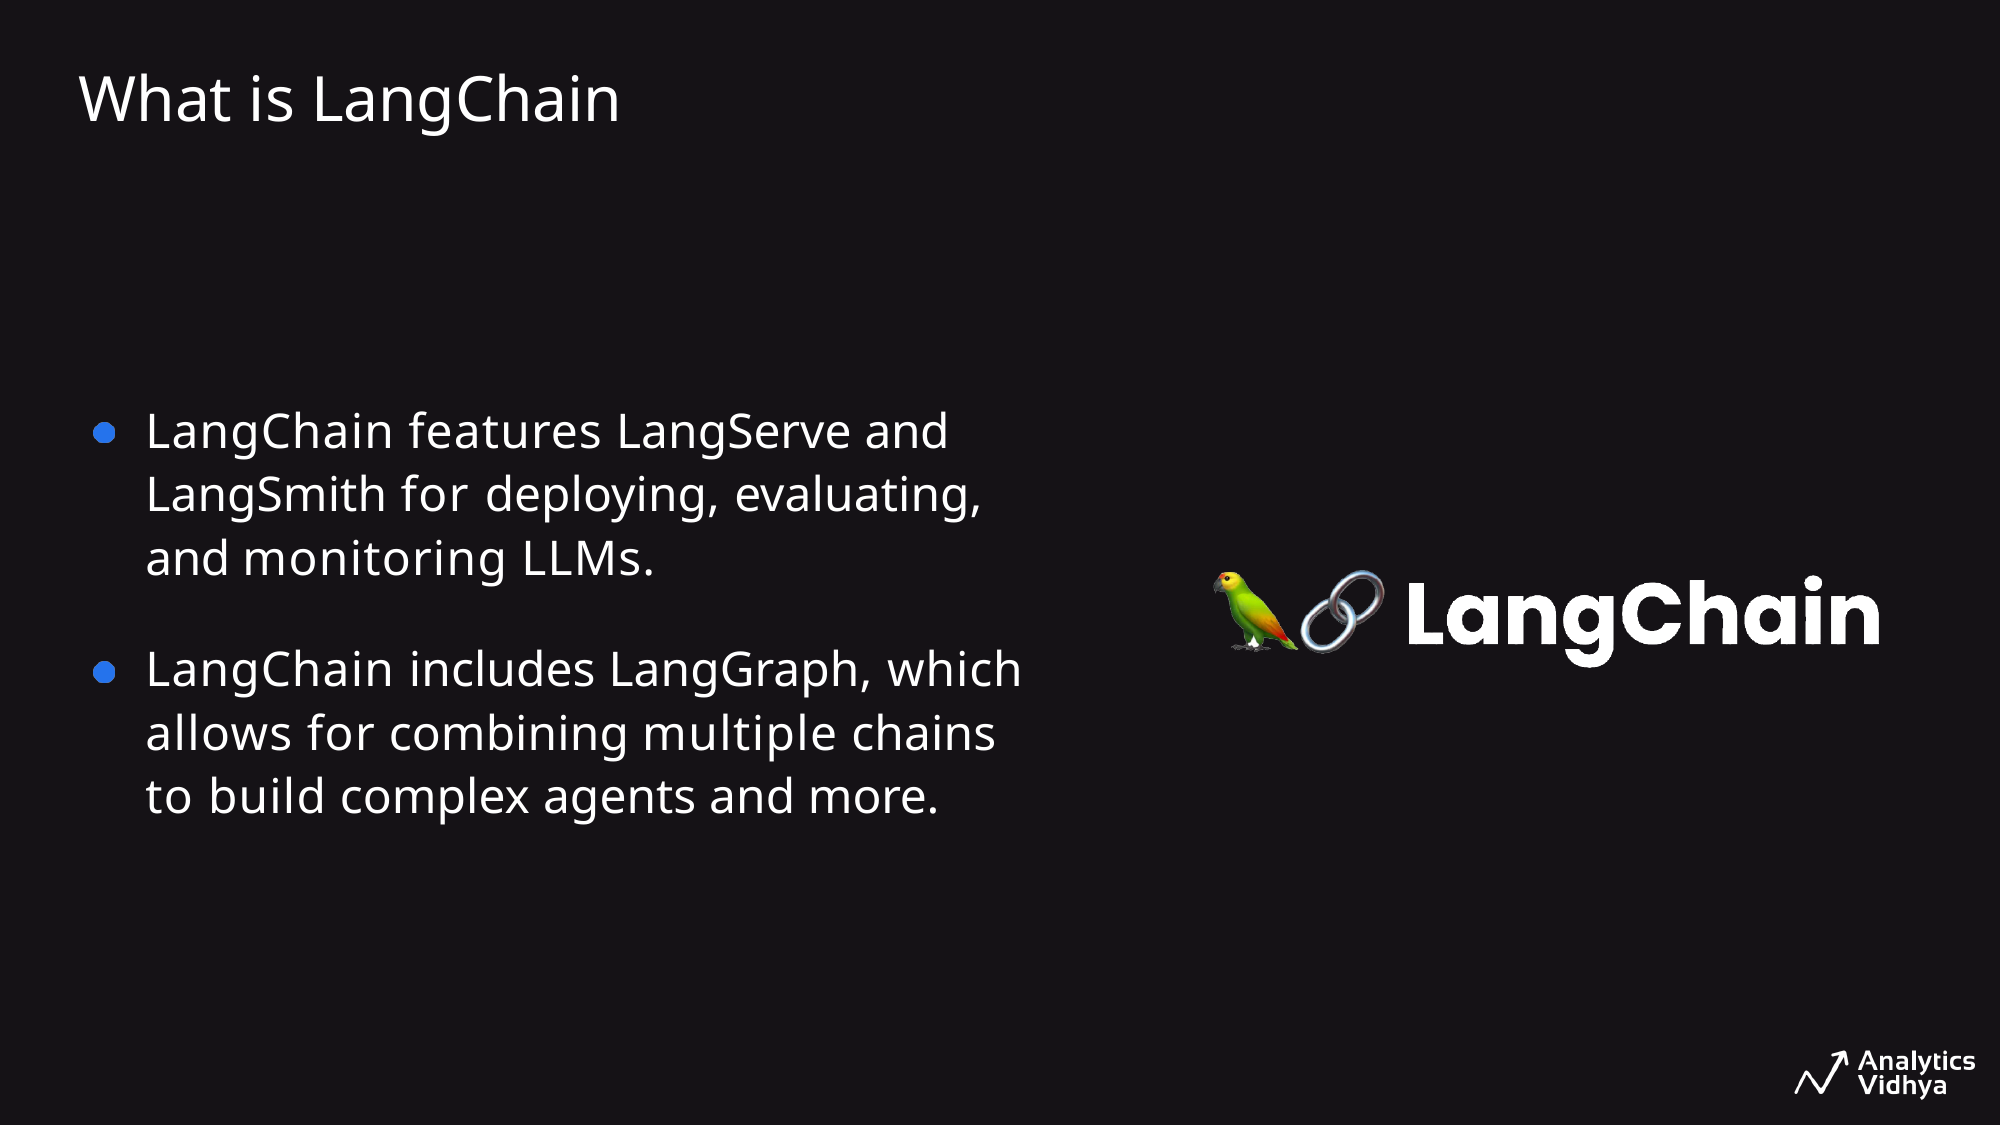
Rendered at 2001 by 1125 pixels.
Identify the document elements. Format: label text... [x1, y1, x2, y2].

list LangChain features LangServe and LangSmith for deploying, evaluating, and monitoring LLMs. LangChain includes LangGraph, which allows for combining multiple chains to build complex agents and more. [143, 391, 1074, 1032]
picture [1791, 1048, 1977, 1102]
picture [93, 661, 115, 683]
picture [93, 422, 115, 444]
picture [1183, 402, 1913, 830]
title What is LangChain [76, 57, 1018, 248]
